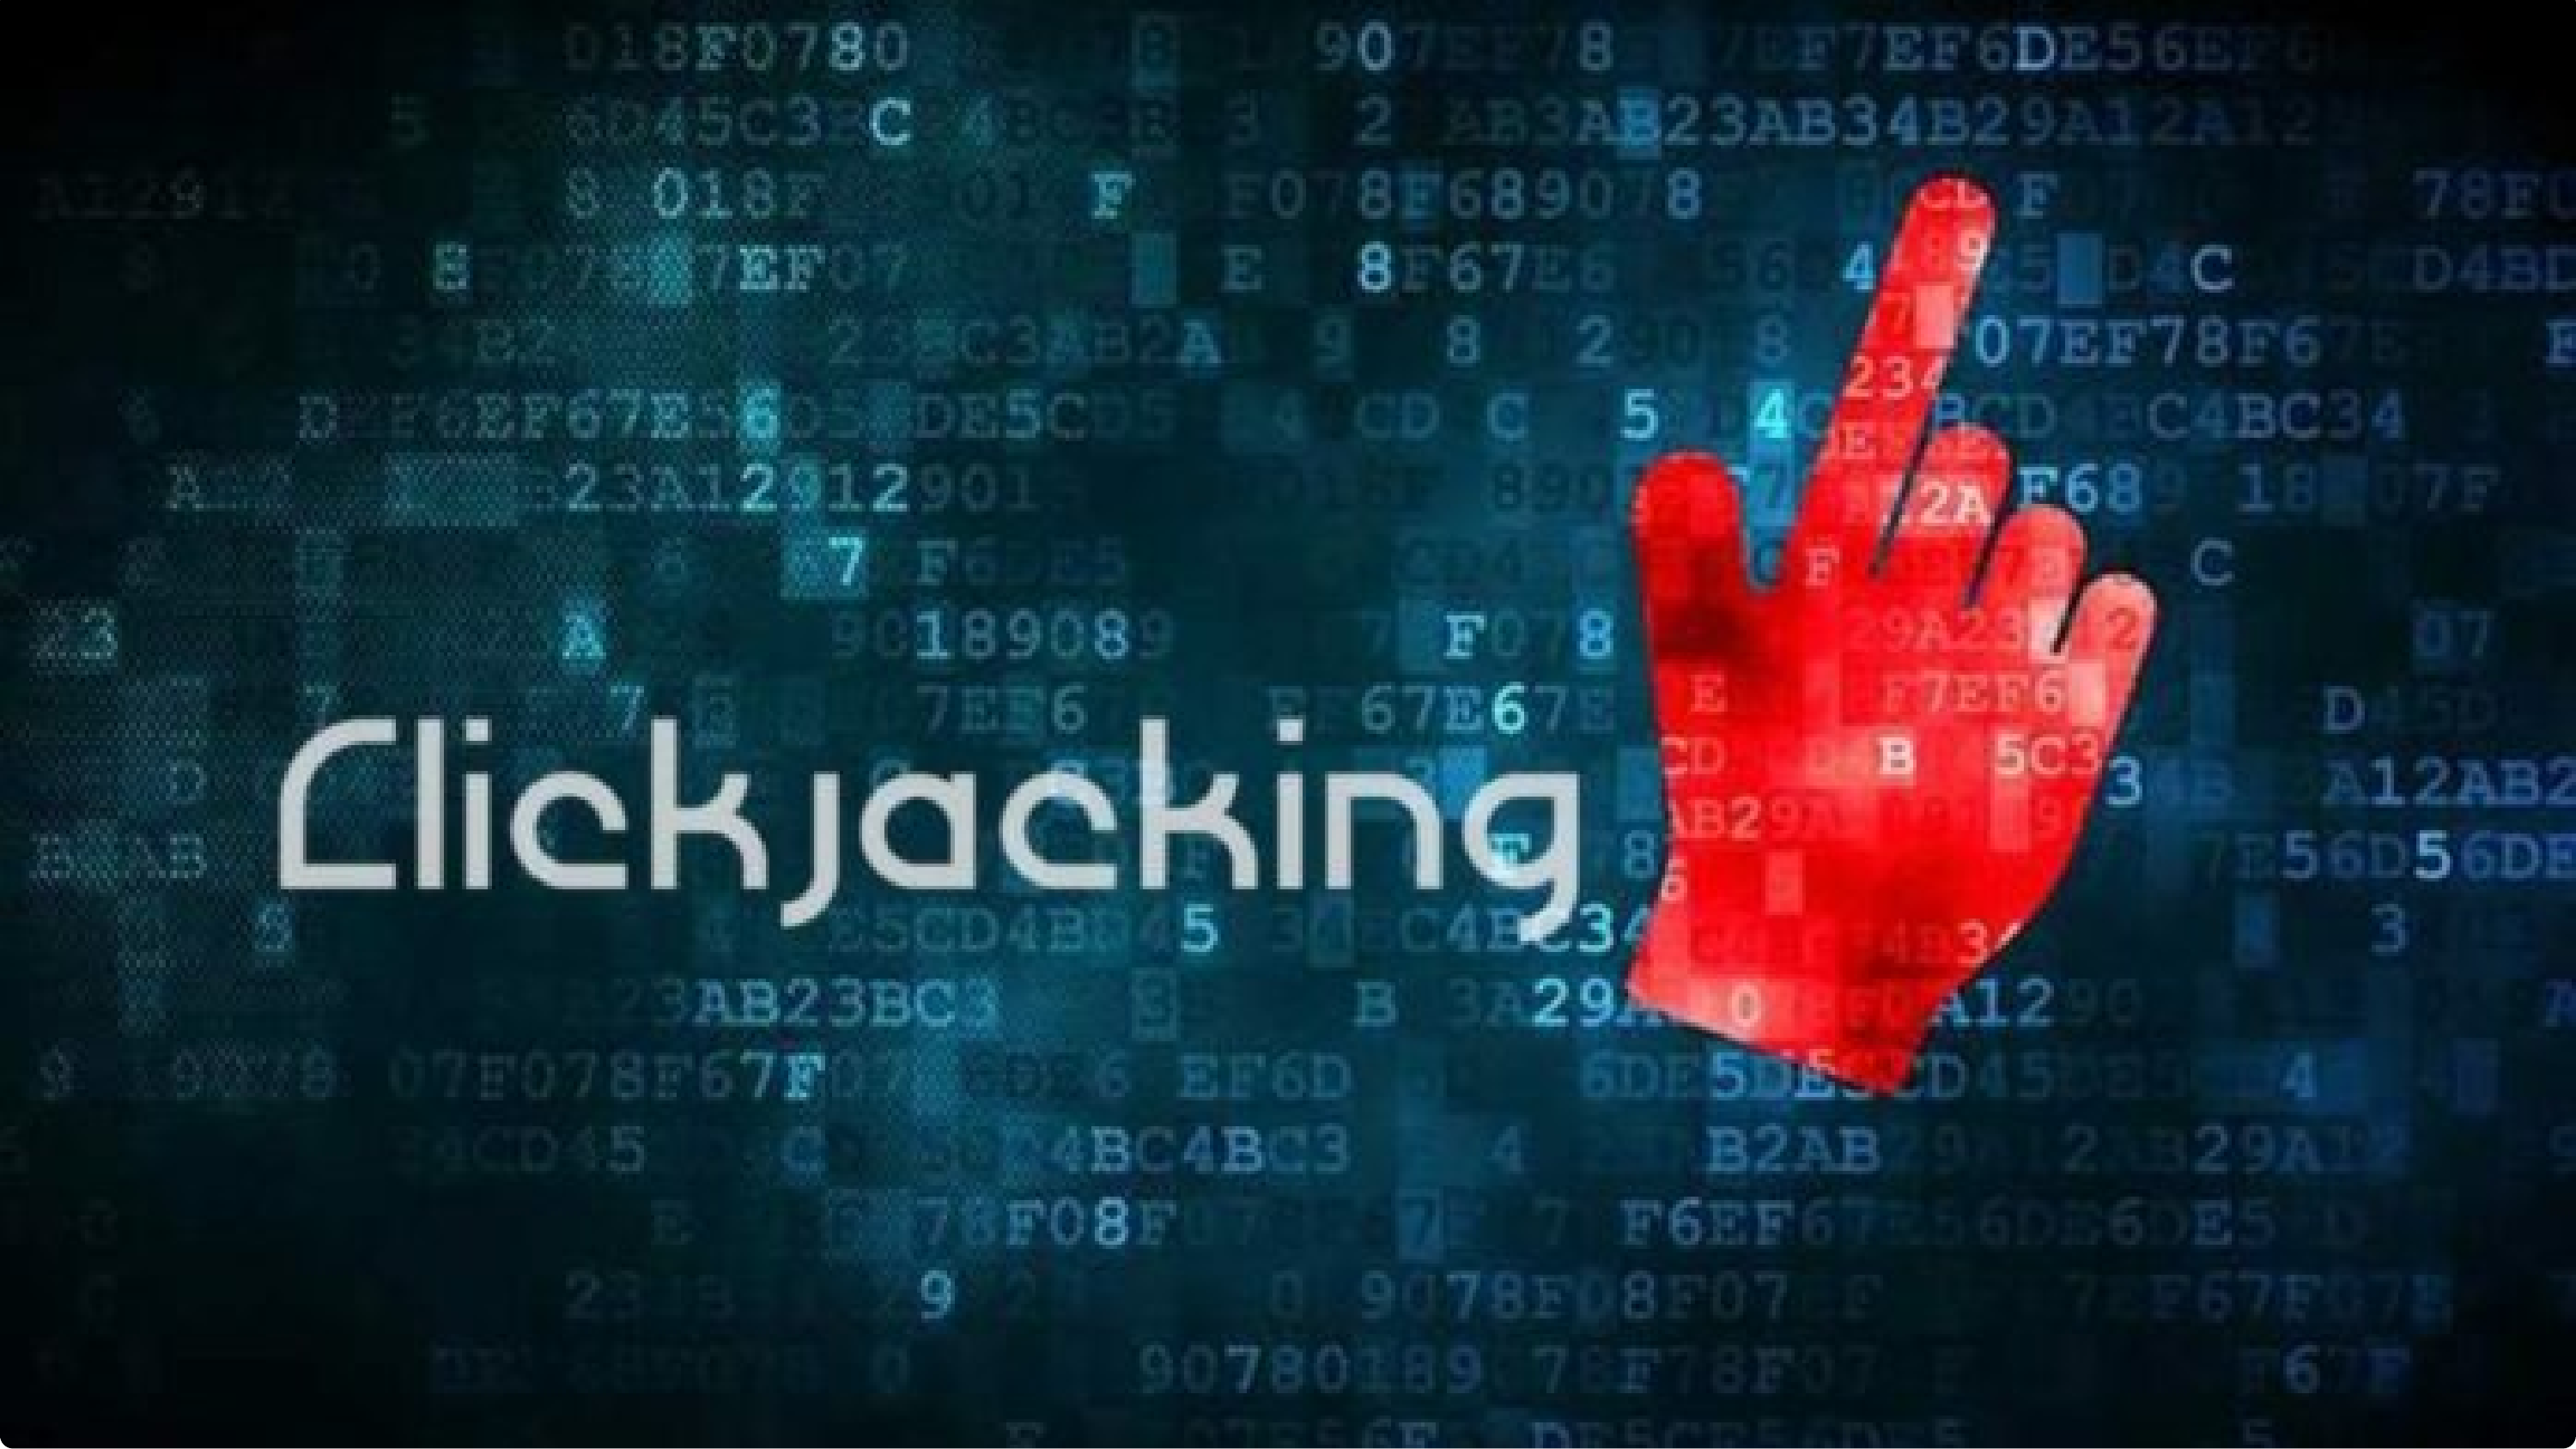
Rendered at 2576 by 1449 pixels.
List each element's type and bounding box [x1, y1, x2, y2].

text_box [0, 0, 2576, 1449]
